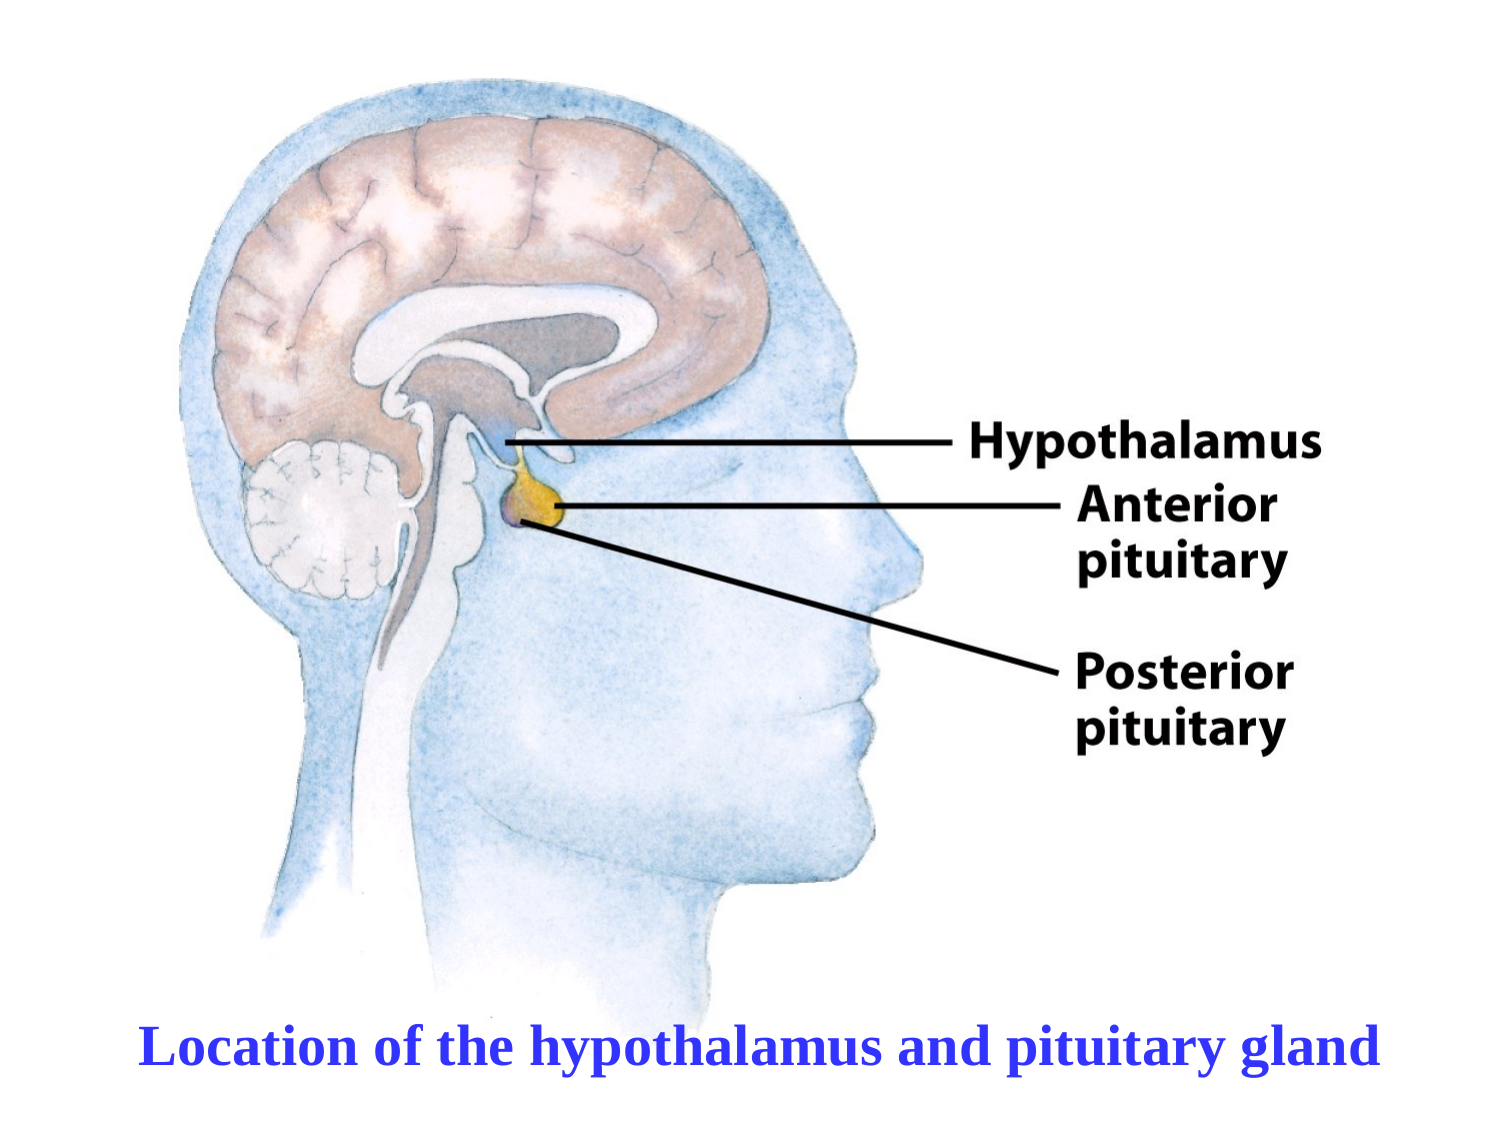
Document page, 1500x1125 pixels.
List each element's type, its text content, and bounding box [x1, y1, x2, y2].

text_box Location of the hypothalamus and pituitary gland [124, 999, 1397, 1085]
picture [156, 61, 1344, 1063]
